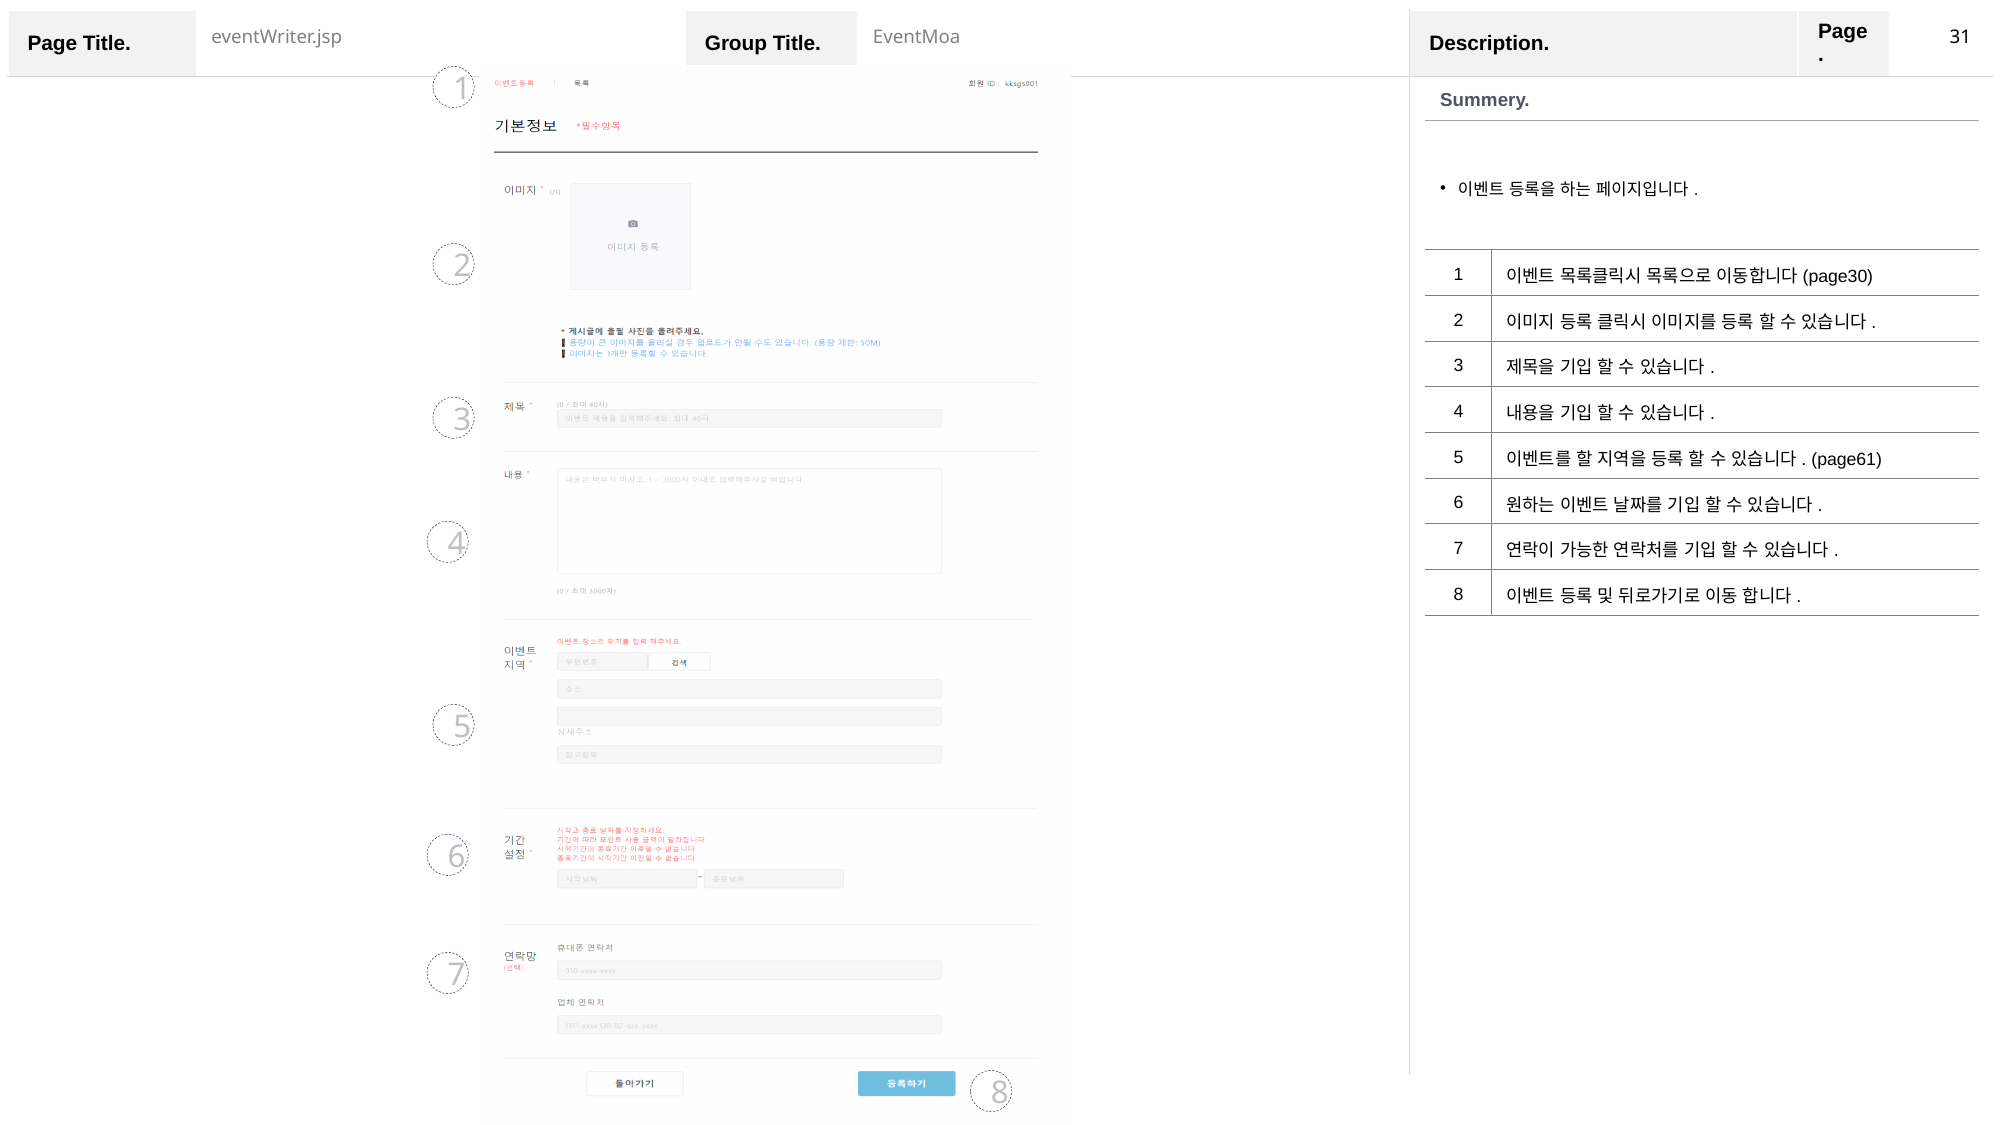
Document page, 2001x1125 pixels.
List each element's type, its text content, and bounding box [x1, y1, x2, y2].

table_cell 이벤트 목록클릭시 목록으로 이동합니다(page30) [1492, 250, 1979, 295]
list EventMoa [858, 18, 1405, 55]
text_box 5 [430, 702, 473, 748]
list eventWriter.jsp [196, 18, 684, 55]
text_box 31 [1934, 17, 1986, 55]
text_box 2 [430, 241, 473, 287]
table_cell 5 [1425, 433, 1491, 478]
table_cell 이벤트를 할 지역을 등록 할 수 있습니다. (page61) [1492, 433, 1979, 478]
table_cell 이미지 등록 클릭시 이미지를 등록 할 수 있습니다. [1492, 296, 1979, 341]
table_cell 제목을 기입 할 수 있습니다. [1492, 342, 1979, 386]
text_box 3 [430, 395, 473, 441]
table_cell 이벤트 등록을 하는 페이지입니다. [1425, 121, 1979, 249]
text_box 1 [430, 64, 473, 110]
table_header Summery. [1425, 78, 1979, 120]
table_cell 내용을 기입 할 수 있습니다. [1492, 387, 1979, 432]
table_cell 8 [1425, 570, 1491, 615]
table_cell 원하는 이벤트 날짜를 기입 할 수 있습니다. [1492, 479, 1979, 523]
table_cell 4 [1425, 387, 1491, 432]
table_cell 연락이 가능한 연락처를 기입 할 수 있습니다. [1492, 524, 1979, 569]
text_box 6 [424, 832, 471, 878]
text_box 4 [424, 519, 471, 565]
table_cell 1 [1425, 250, 1491, 295]
table_cell 2 [1425, 296, 1491, 341]
table_cell 이벤트 등록 및 뒤로가기로 이동 합니다. [1492, 570, 1979, 615]
text_box 7 [424, 950, 471, 996]
table_cell 3 [1425, 342, 1491, 386]
picture [478, 65, 1071, 1125]
table_cell 7 [1425, 524, 1491, 569]
table_cell 6 [1425, 479, 1491, 523]
